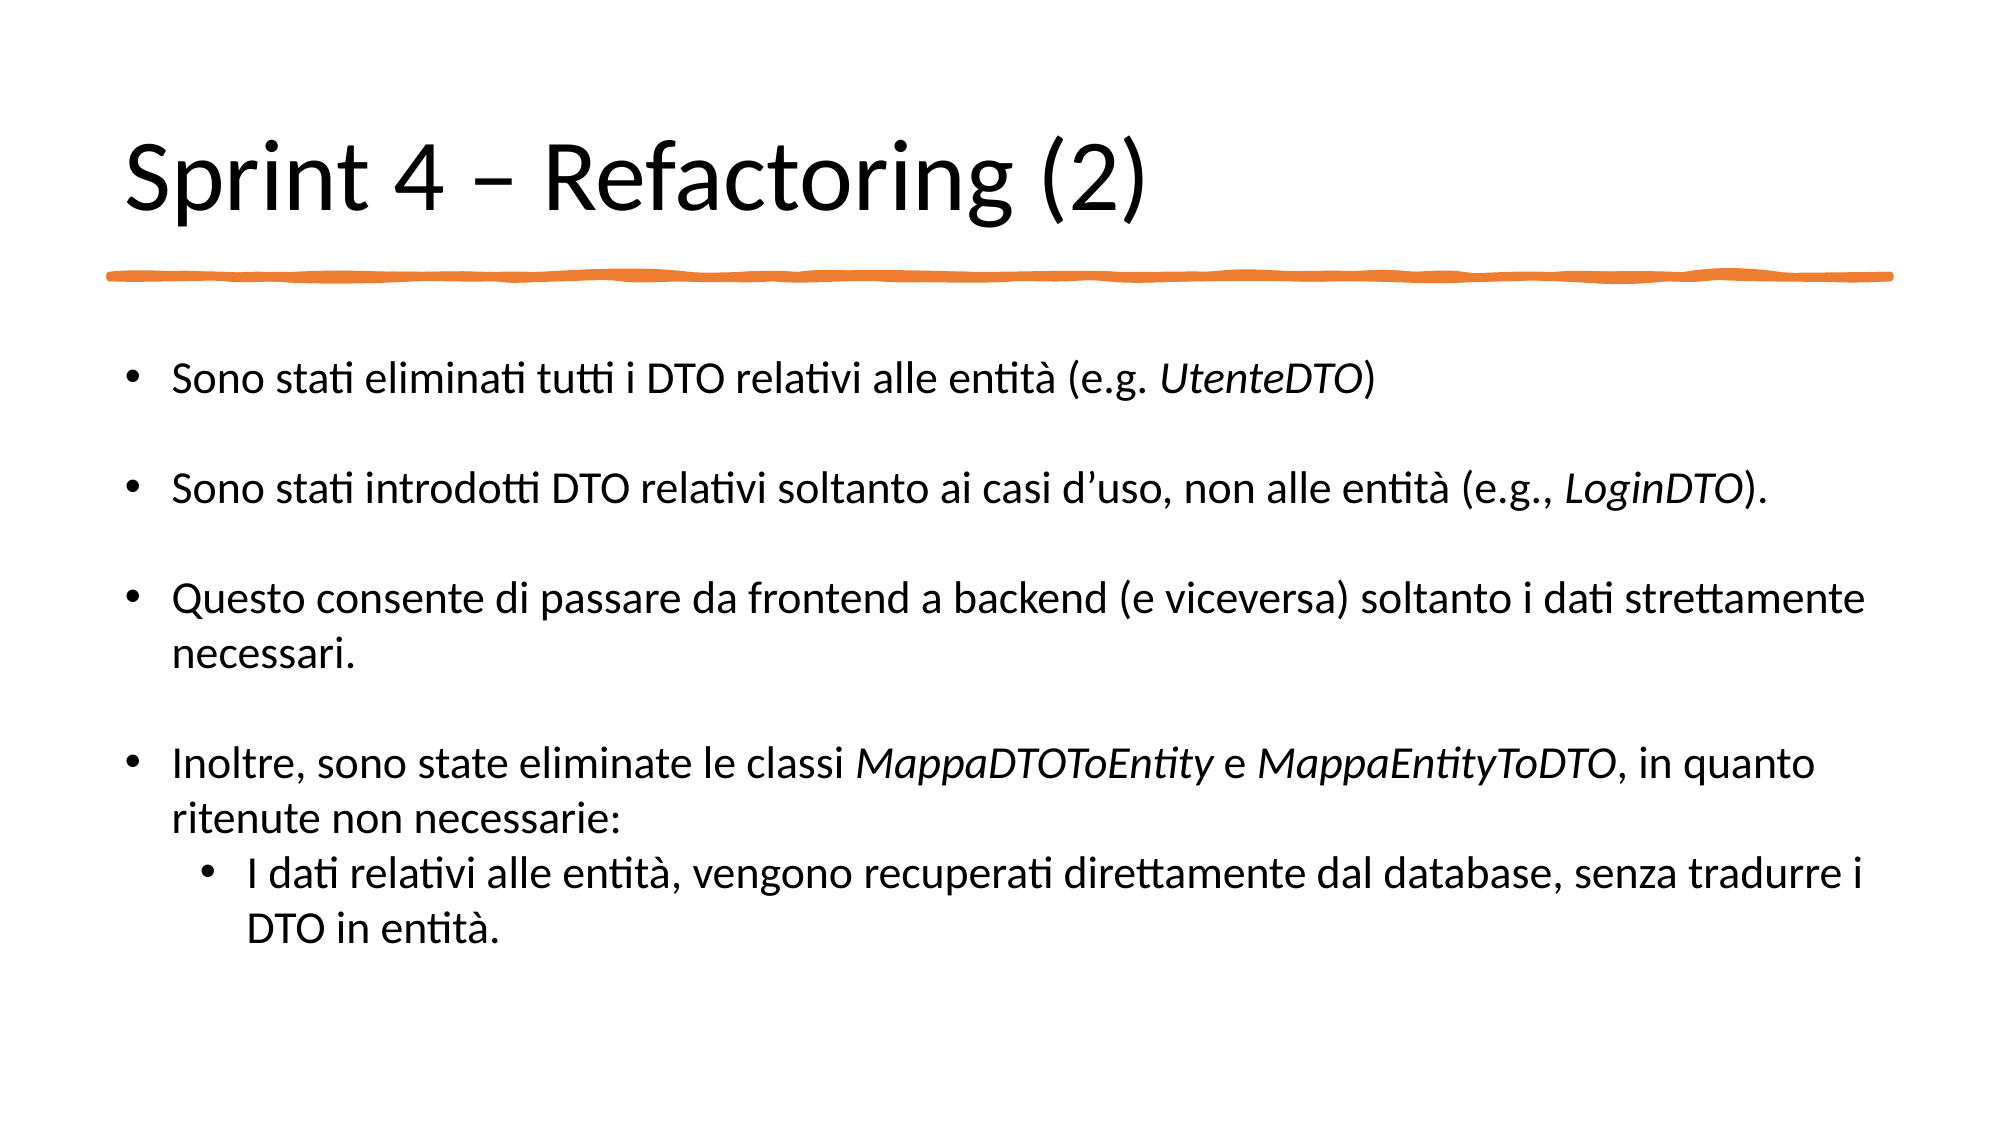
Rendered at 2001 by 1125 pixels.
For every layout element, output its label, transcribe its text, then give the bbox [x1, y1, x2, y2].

text_box Sprint 4 – Refactoring (2) [109, 101, 1890, 275]
text_box Sono stati eliminati tutti i DTO relativi alle entità (e.g. UtenteDTO) Sono stati introdotti DTO relativi soltanto ai casi d’uso, non alle entità (e.g., LoginDTO). Questo consente di passare da frontend a backend (e viceversa) soltanto i dati strettamente necessari. Inoltre, sono state eliminate le classi MappaDTOToEntity e MappaEntityToDTO, in quanto ritenute non necessarie: I dati relativi alle entità, vengono recuperati direttamente dal database, senza tradurre i DTO in entità. [109, 340, 1924, 1006]
text_box [108, 270, 1891, 282]
